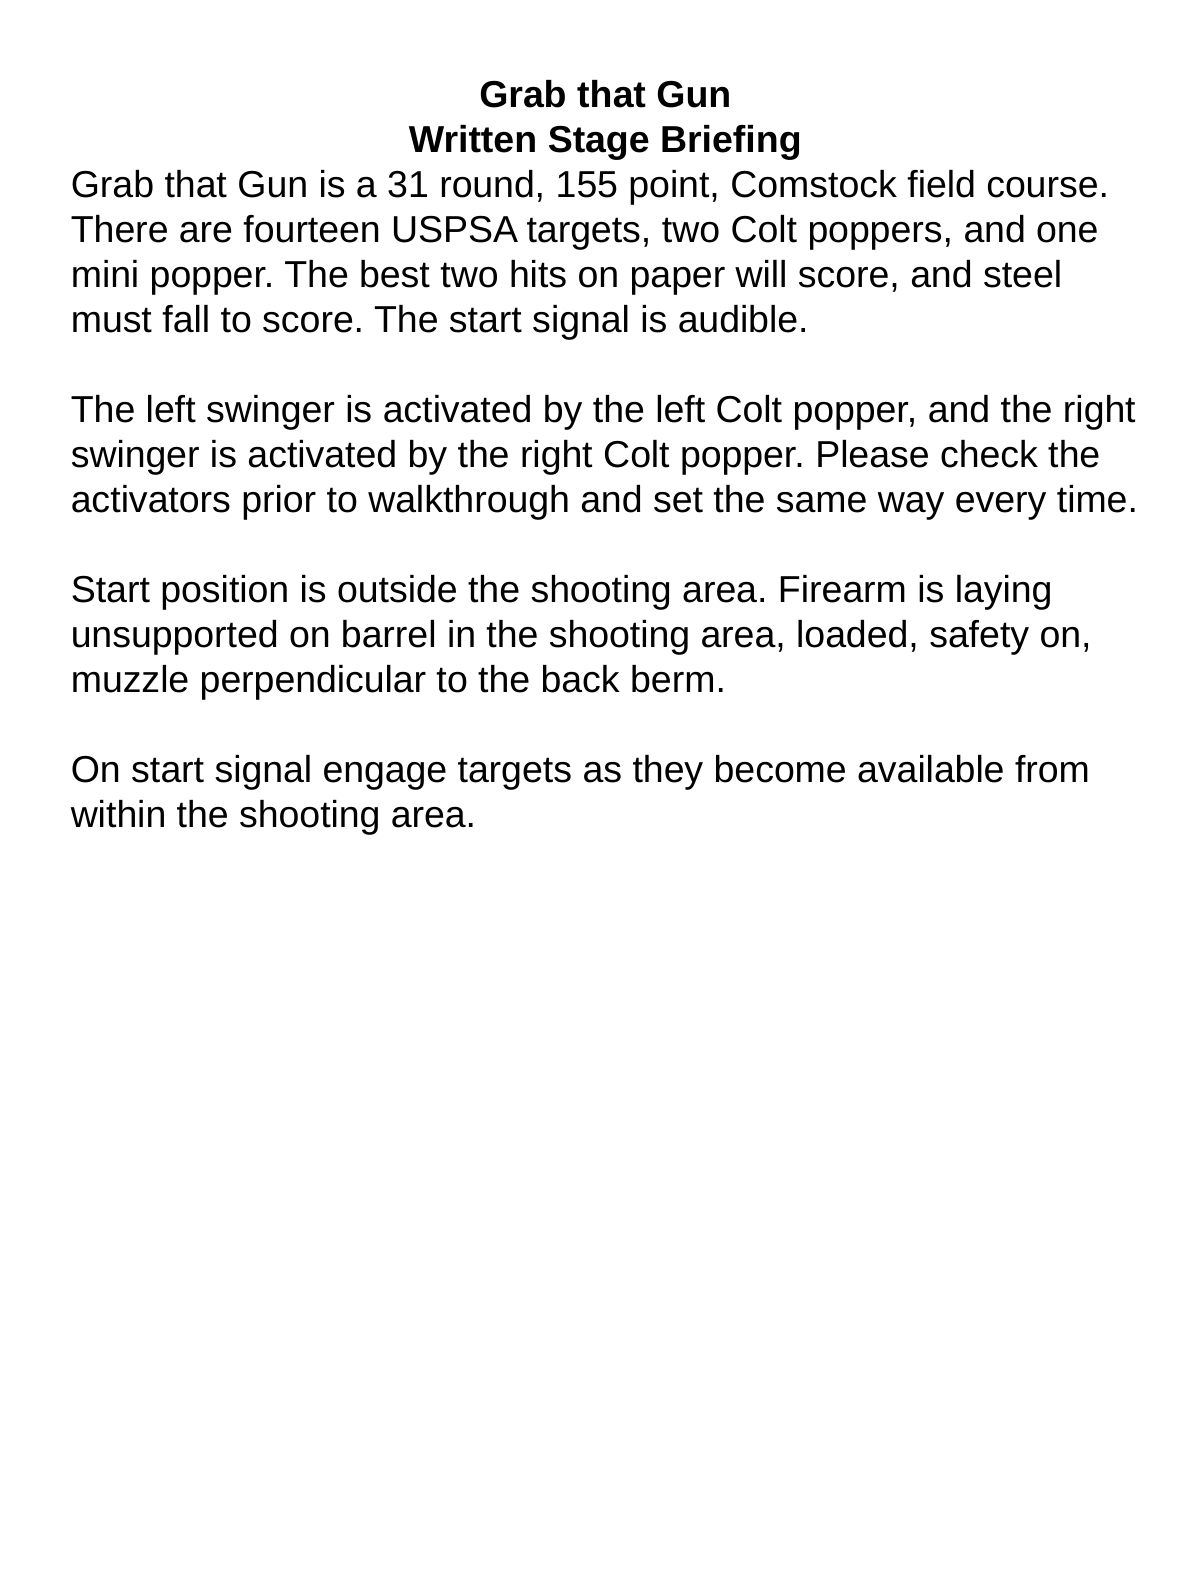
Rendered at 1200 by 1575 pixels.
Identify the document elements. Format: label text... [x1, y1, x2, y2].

text_box Grab that Gun Written Stage Briefing Grab that Gun is a 31 round, 155 point, Comstock field course. There are fourteen USPSA targets, two Colt poppers, and one mini popper. The best two hits on paper will score, and steel must fall to score. The start signal is audible. The left swinger is activated by the left Colt popper, and the right swinger is activated by the right Colt popper. Please check the activators prior to walkthrough and set the same way every time. Start position is outside the shooting area. Firearm is laying unsupported on barrel in the shooting area, loaded, safety on, muzzle perpendicular to the back berm. On start signal engage targets as they become available from within the shooting area. [56, 63, 1156, 843]
